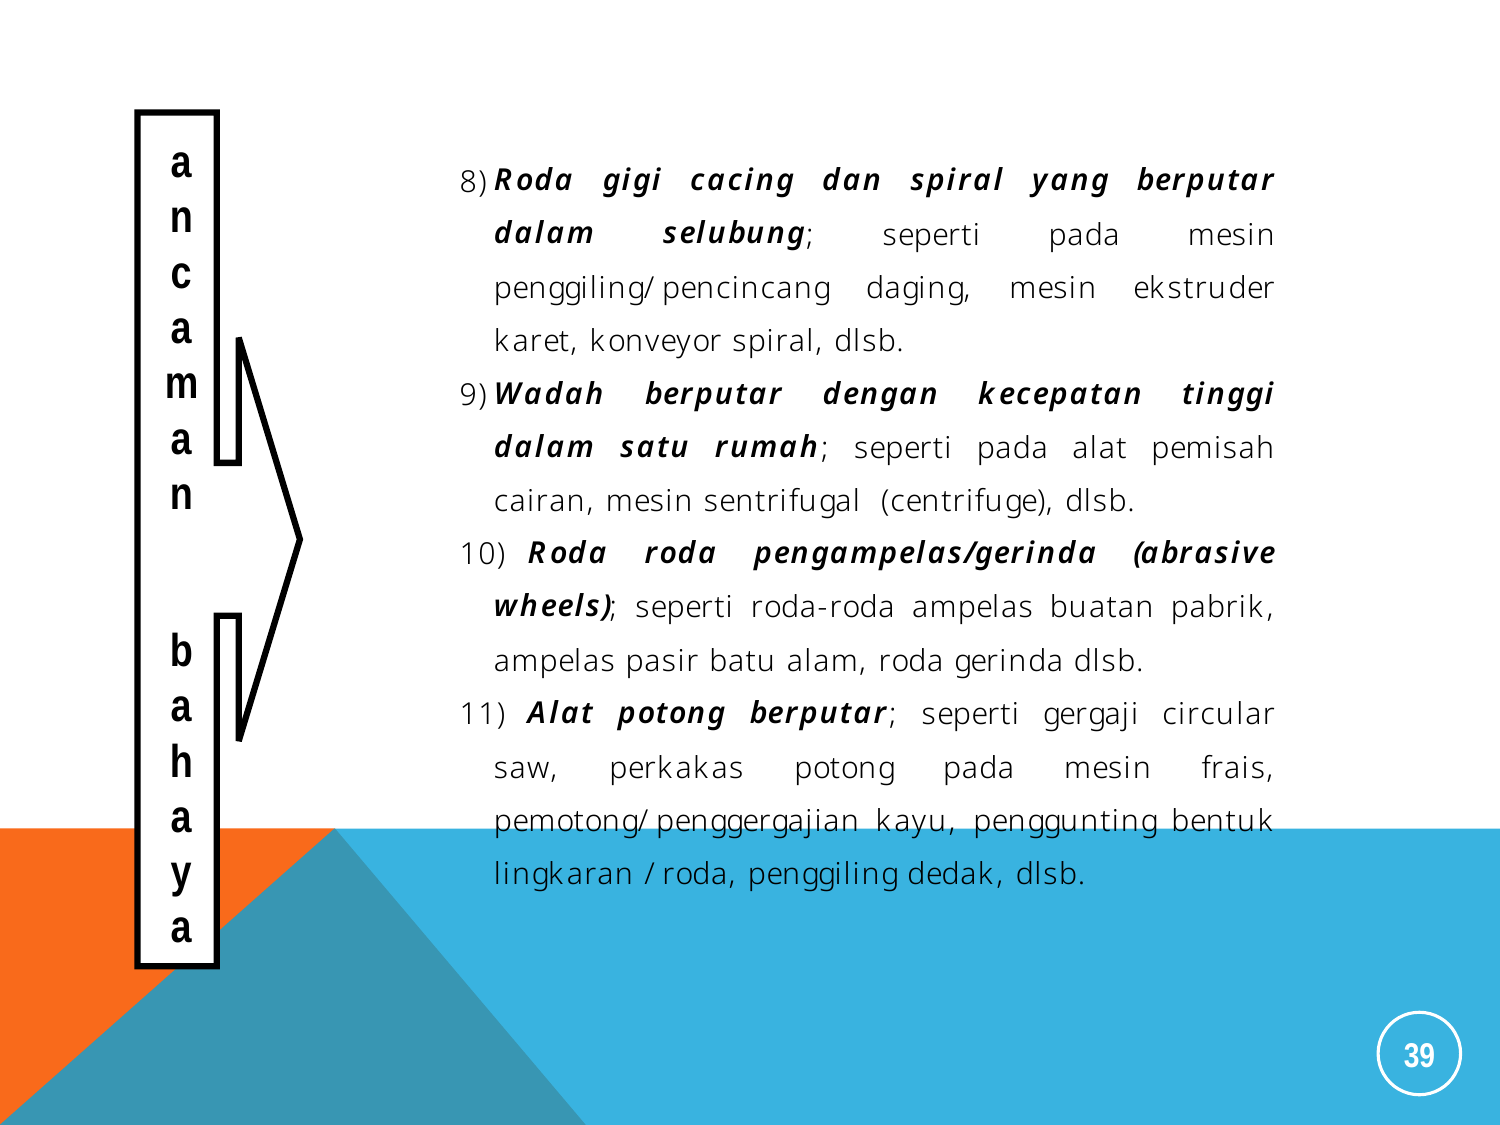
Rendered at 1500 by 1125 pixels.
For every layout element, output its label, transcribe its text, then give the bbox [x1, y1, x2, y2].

slide_number 39 [1376, 1010, 1463, 1097]
text_box ancaman bahaya [149, 123, 213, 960]
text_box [459, 158, 1277, 905]
text_box [137, 112, 300, 967]
